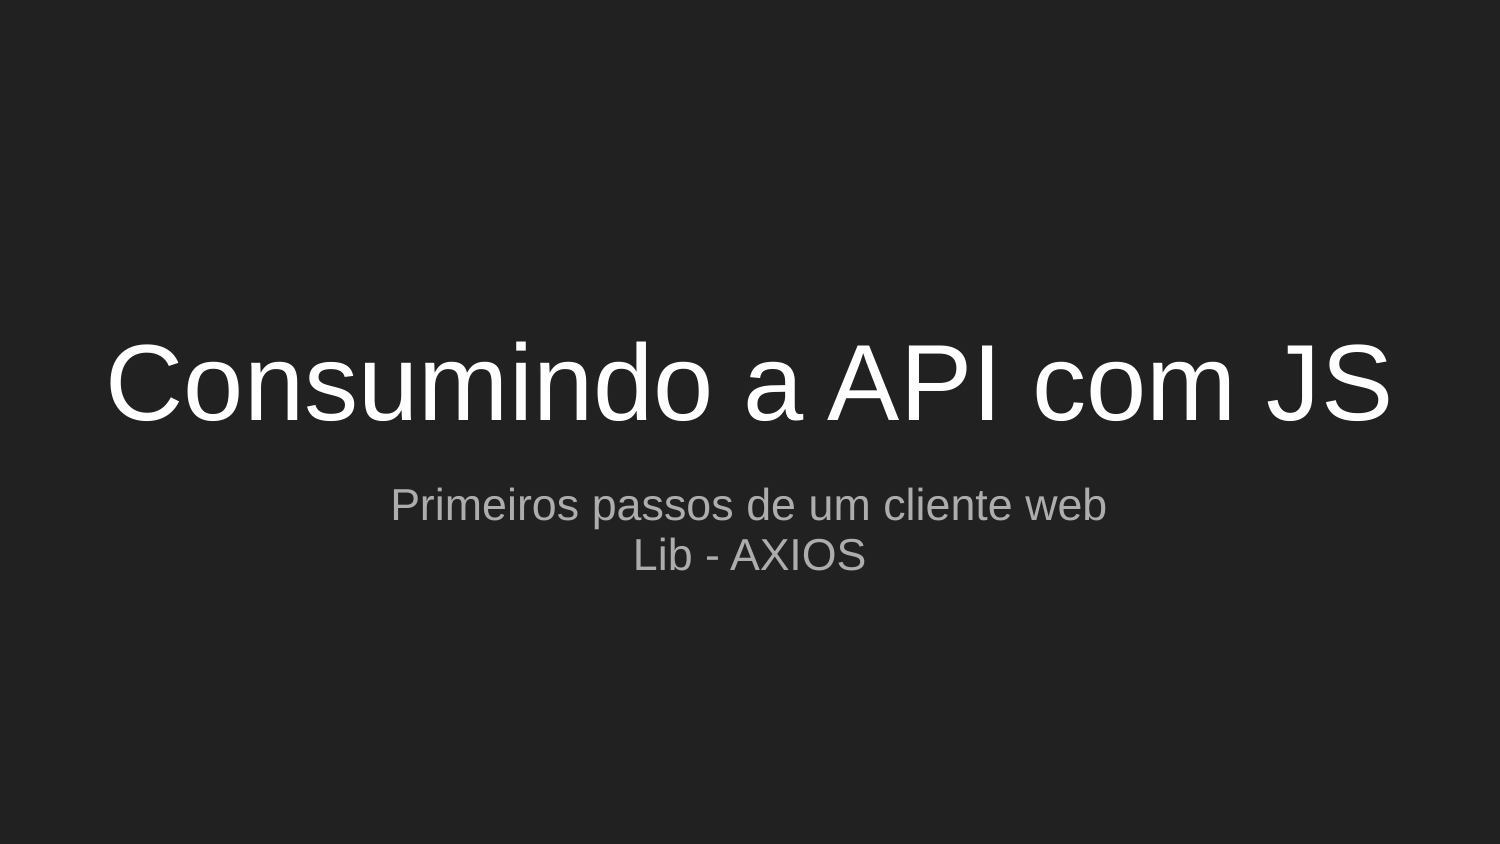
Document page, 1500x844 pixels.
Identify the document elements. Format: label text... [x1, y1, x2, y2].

title Consumindo a API com JS [51, 122, 1449, 459]
subtitle Primeiros passos de um cliente web Lib - AXIOS [51, 464, 1449, 595]
